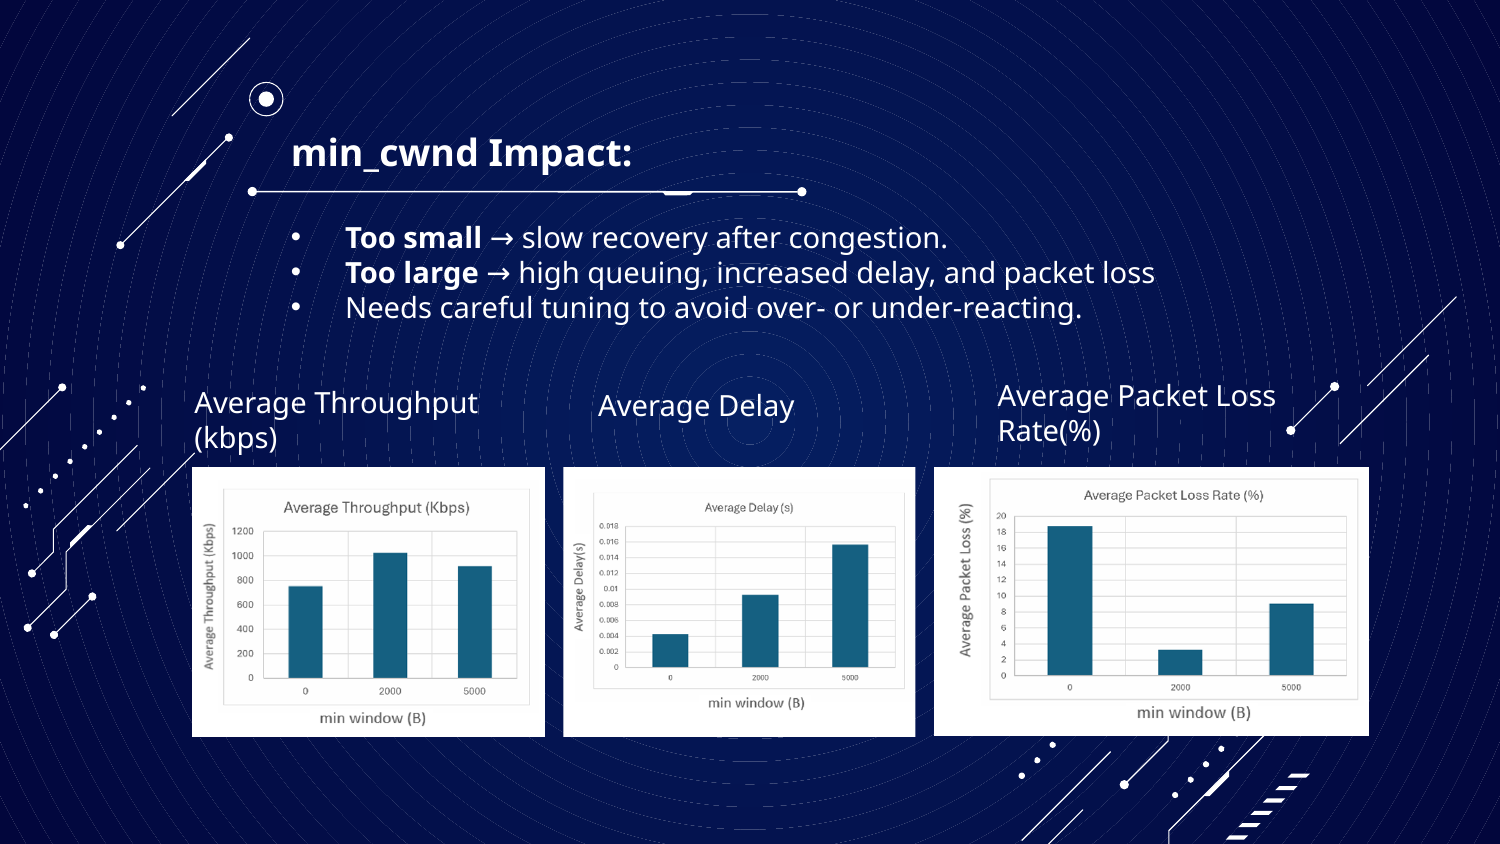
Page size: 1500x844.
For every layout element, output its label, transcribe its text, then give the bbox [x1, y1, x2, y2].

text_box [115, 37, 284, 250]
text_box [1285, 296, 1458, 445]
picture [563, 467, 916, 737]
text_box Average Delay [583, 387, 963, 444]
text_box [247, 175, 807, 208]
picture [191, 467, 546, 737]
text_box Average Throughput (kbps) [179, 384, 538, 478]
text_box Average Packet Loss Rate(%) [982, 377, 1280, 434]
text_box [993, 744, 1311, 844]
text_box min_cwnd Impact: Too small → slow recovery after congestion. Too large → high queuing, increased delay, and packet loss Needs careful tuning to avoid over- or under-reacting. [255, 129, 1343, 380]
picture [934, 467, 1369, 736]
